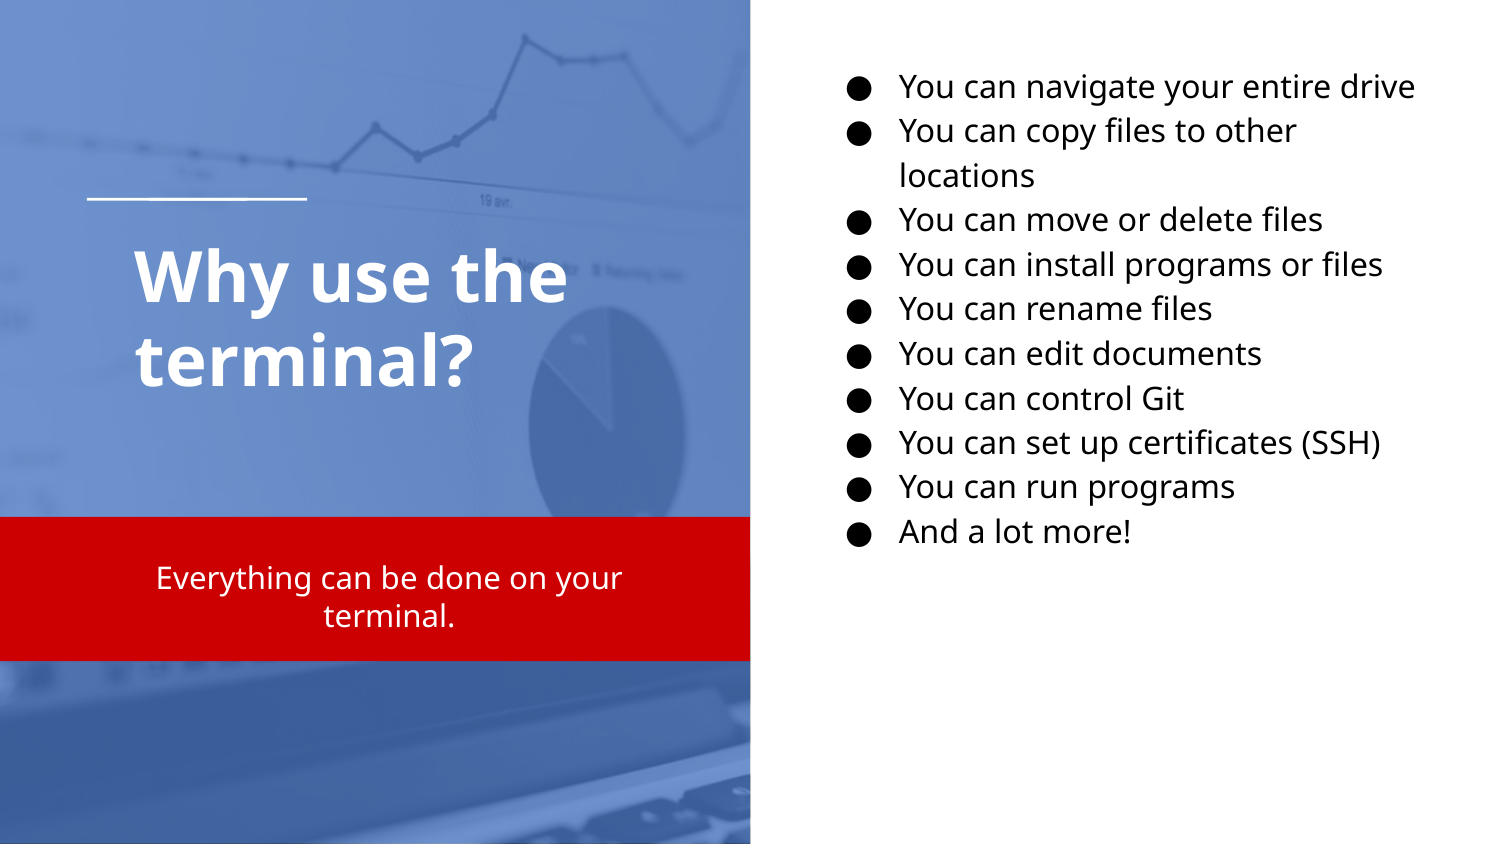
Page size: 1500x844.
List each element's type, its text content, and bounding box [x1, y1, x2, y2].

subtitle Everything can be done on your terminal. [118, 543, 661, 669]
title Why use the terminal? [119, 216, 662, 494]
list You can navigate your entire drive You can copy files to other locations You can move or delete files You can install programs or files You can rename files You can edit documents You can control Git You can set up certificates (SSH) You can run programs And a lot more! [808, 45, 1448, 799]
text_box [0, 516, 750, 662]
